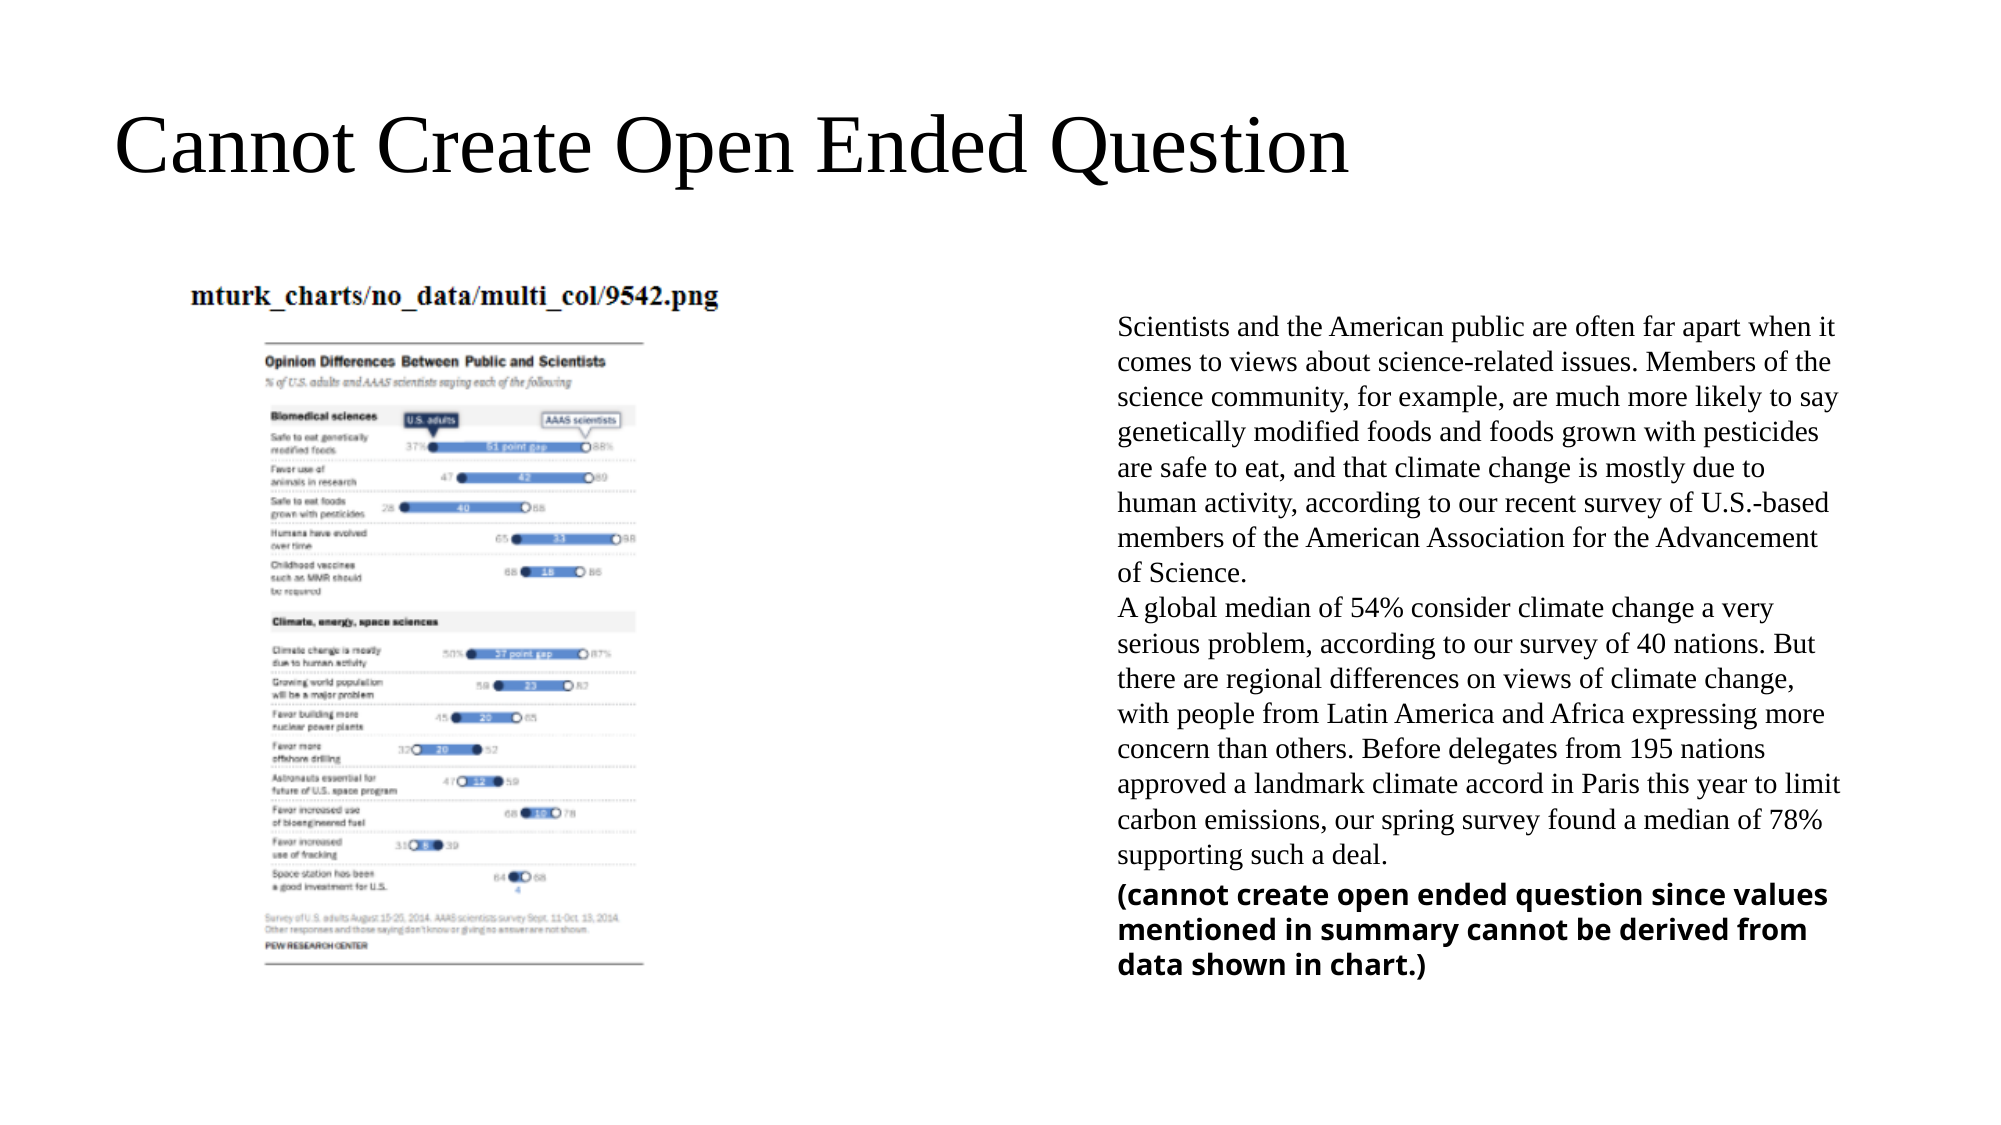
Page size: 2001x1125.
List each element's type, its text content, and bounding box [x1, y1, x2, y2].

picture [168, 276, 751, 981]
list Scientists and the American public are often far apart when it comes to views about science-related issues. Members of the science community, for example, are much more likely to say genetically modified foods and foods grown with pesticides are safe to eat, and that climate change is mostly due to human activity, according to our recent survey of U.S.-based members of the American Association for the Advancement of Science. A global median of 54% consider climate change a very serious problem, according to our survey of 40 nations. But there are regional differences on views of climate change, with people from Latin America and Africa expressing more concern than others. Before delegates from 195 nations approved a landmark climate accord in Paris this year to limit carbon emissions, our spring survey found a median of 78% supporting such a deal. (cannot create open ended question since values mentioned in summary cannot be derived from data shown in chart.) [1102, 299, 1863, 1014]
title Cannot Create Open Ended Question [99, 45, 1900, 233]
